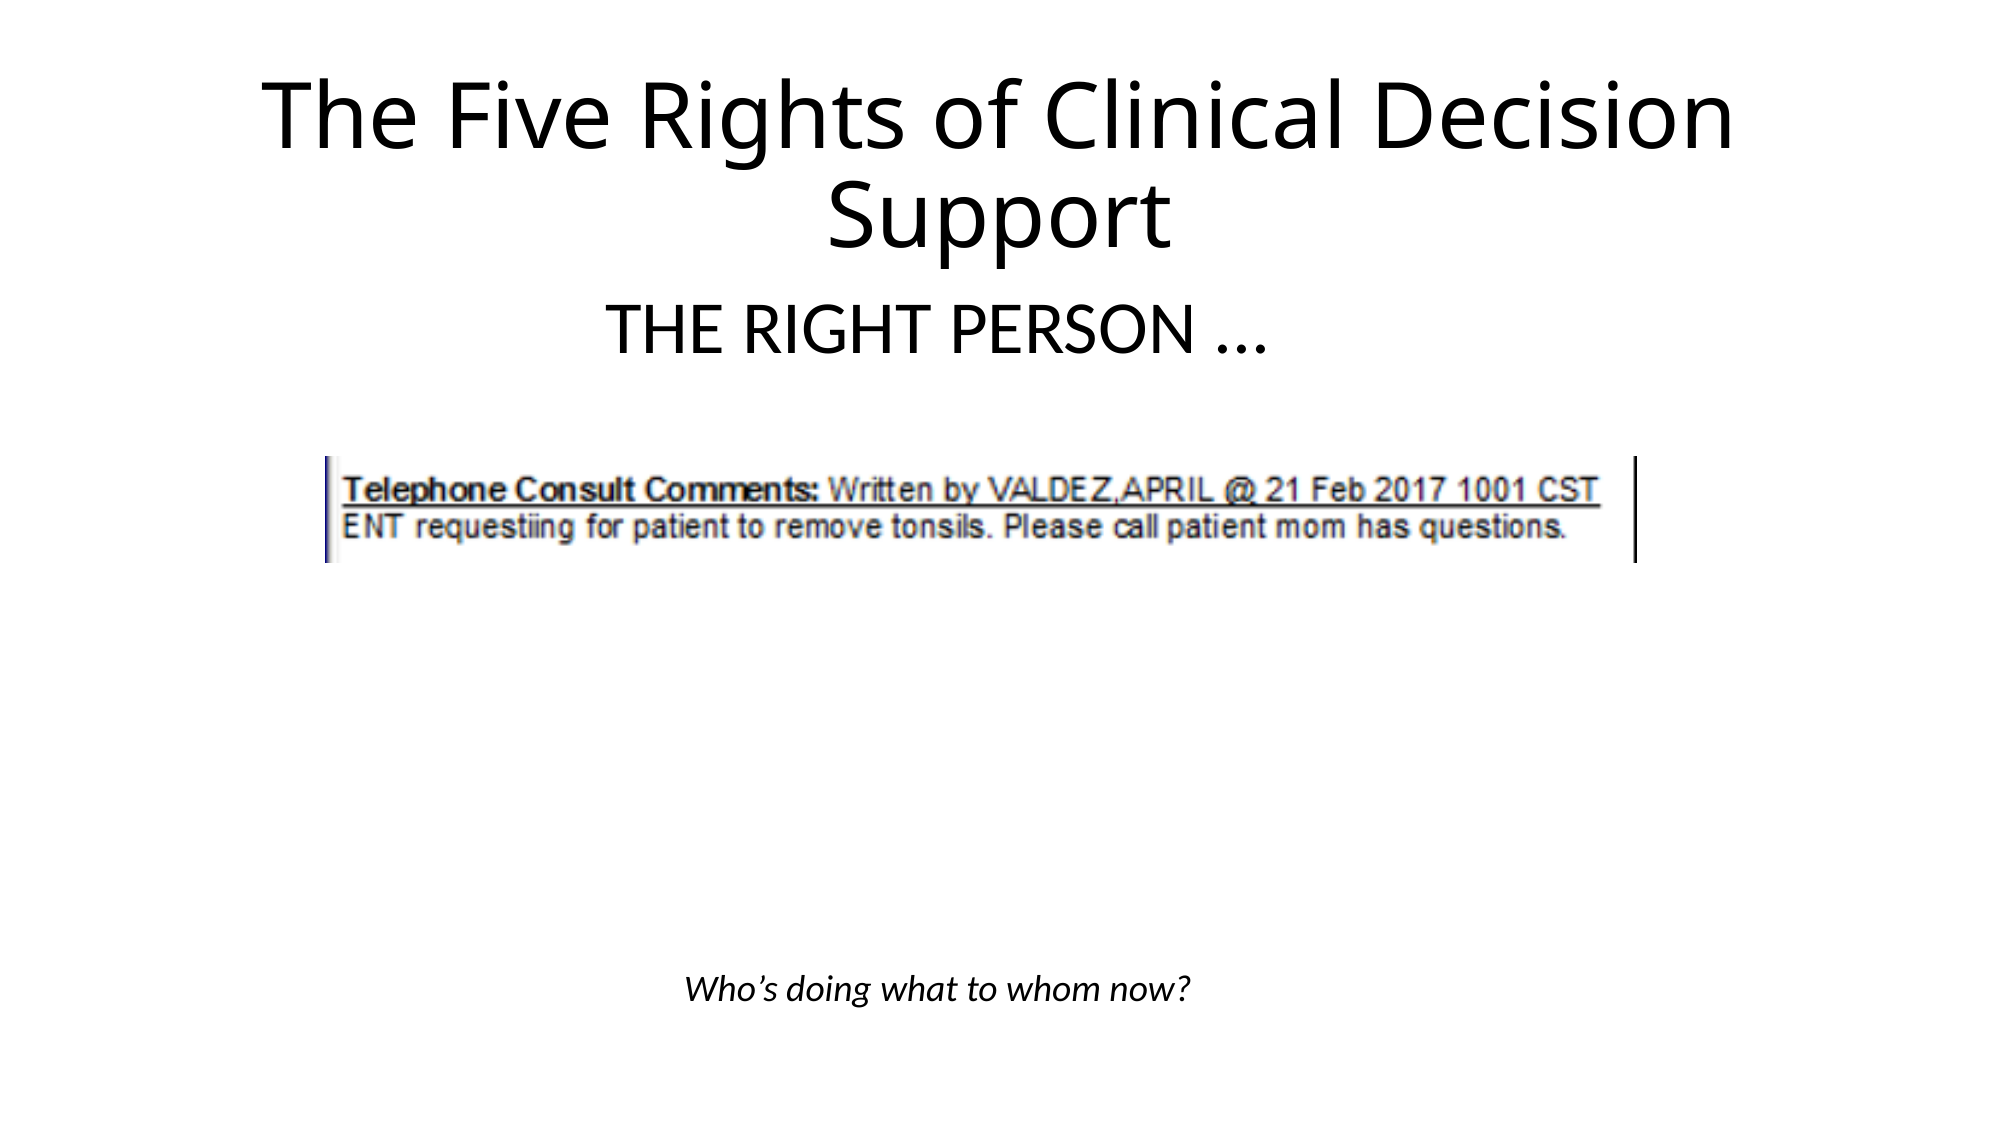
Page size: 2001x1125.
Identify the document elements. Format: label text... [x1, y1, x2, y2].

text_box THE RIGHT PERSON ... [590, 271, 1287, 376]
title The Five Rights of Clinical Decision Support [137, 59, 1863, 278]
text_box Who’s doing what to whom now? [669, 956, 1208, 1017]
picture [325, 456, 1637, 563]
